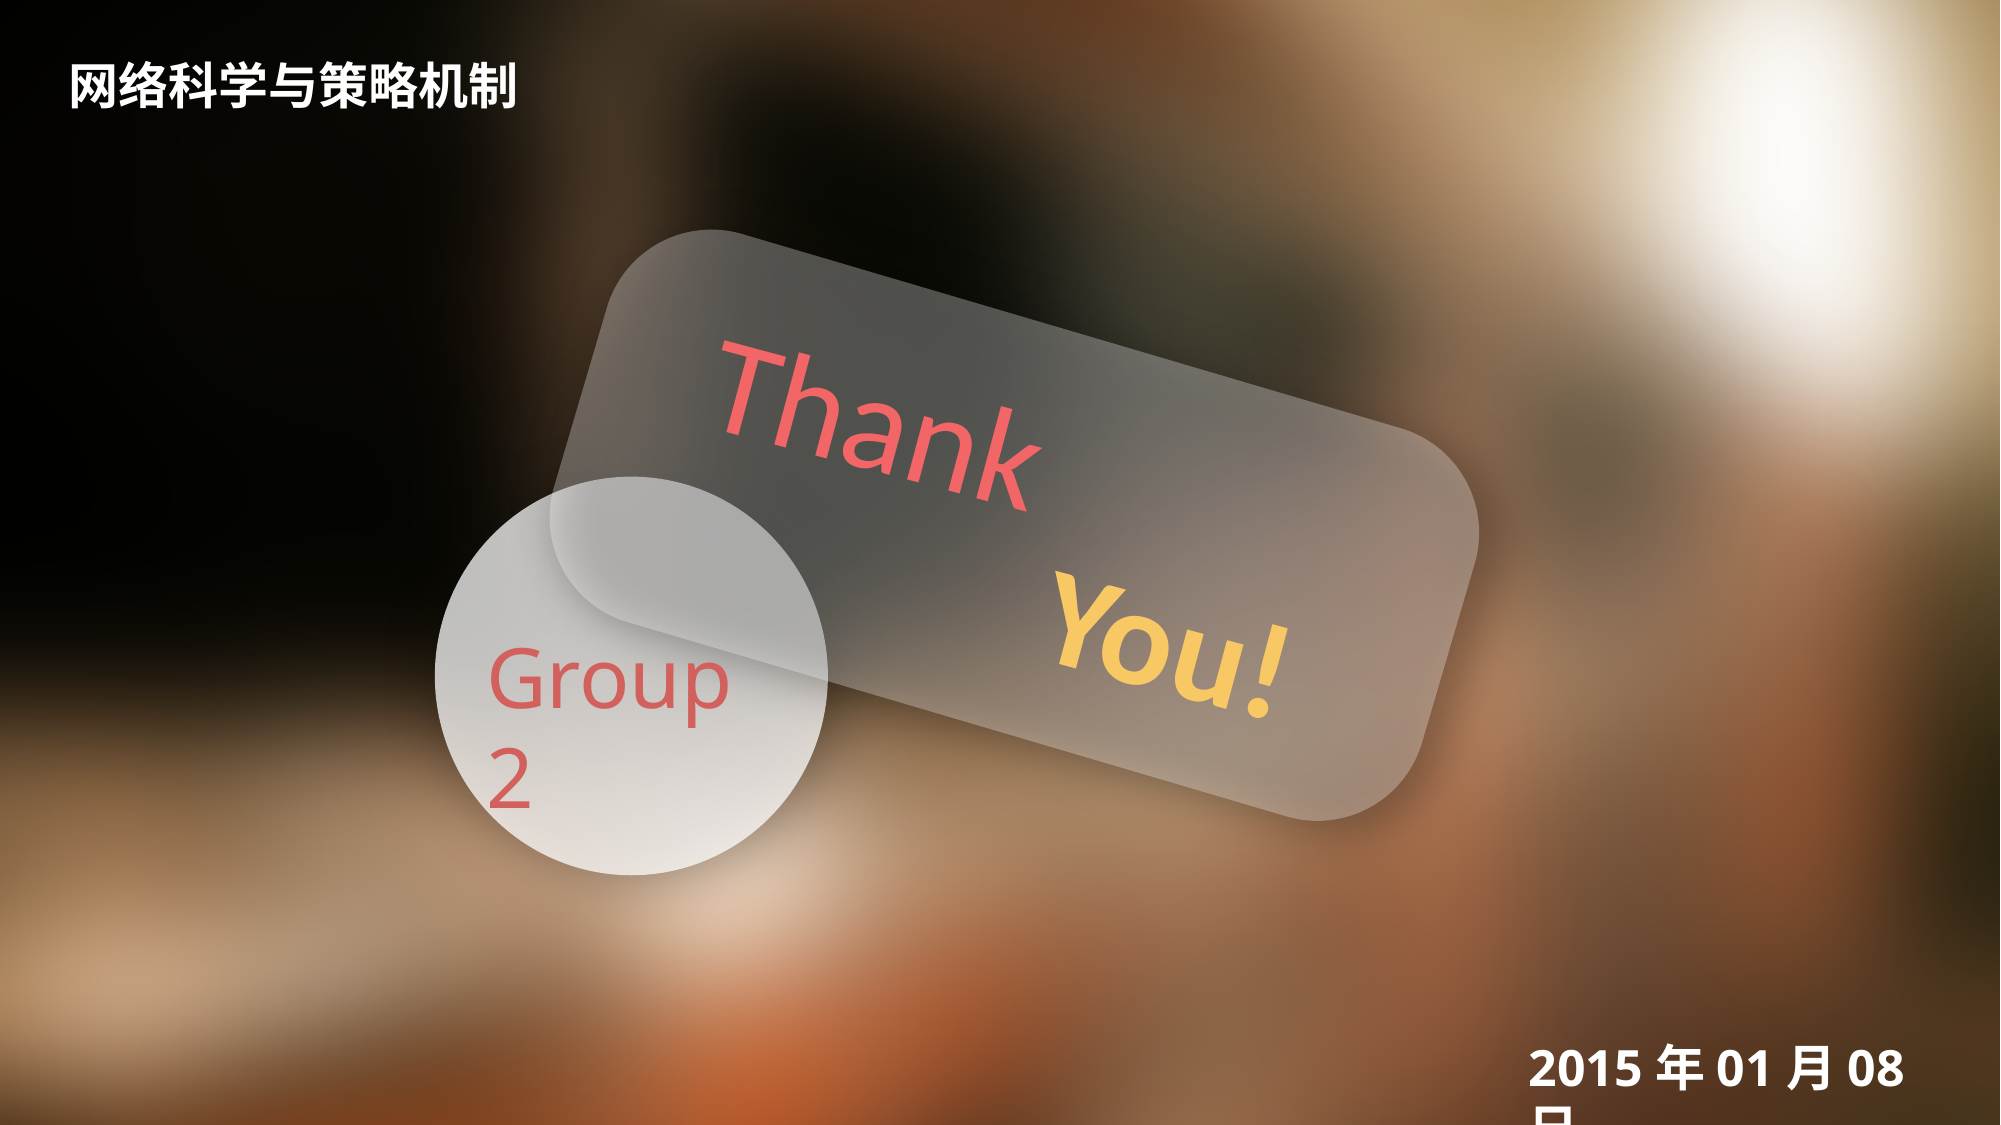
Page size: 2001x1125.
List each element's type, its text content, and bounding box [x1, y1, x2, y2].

text_box Thank [677, 281, 1081, 551]
picture [0, 0, 2000, 1125]
text_box Group 2 [471, 617, 815, 833]
text_box [433, 511, 548, 793]
text_box [508, 833, 755, 877]
text_box 2015年01月08日 [1514, 1028, 1977, 1125]
text_box You! [1010, 513, 1463, 797]
text_box [548, 228, 1481, 822]
text_box [815, 725, 823, 750]
text_box 网络科学与策略机制 [53, 47, 581, 123]
